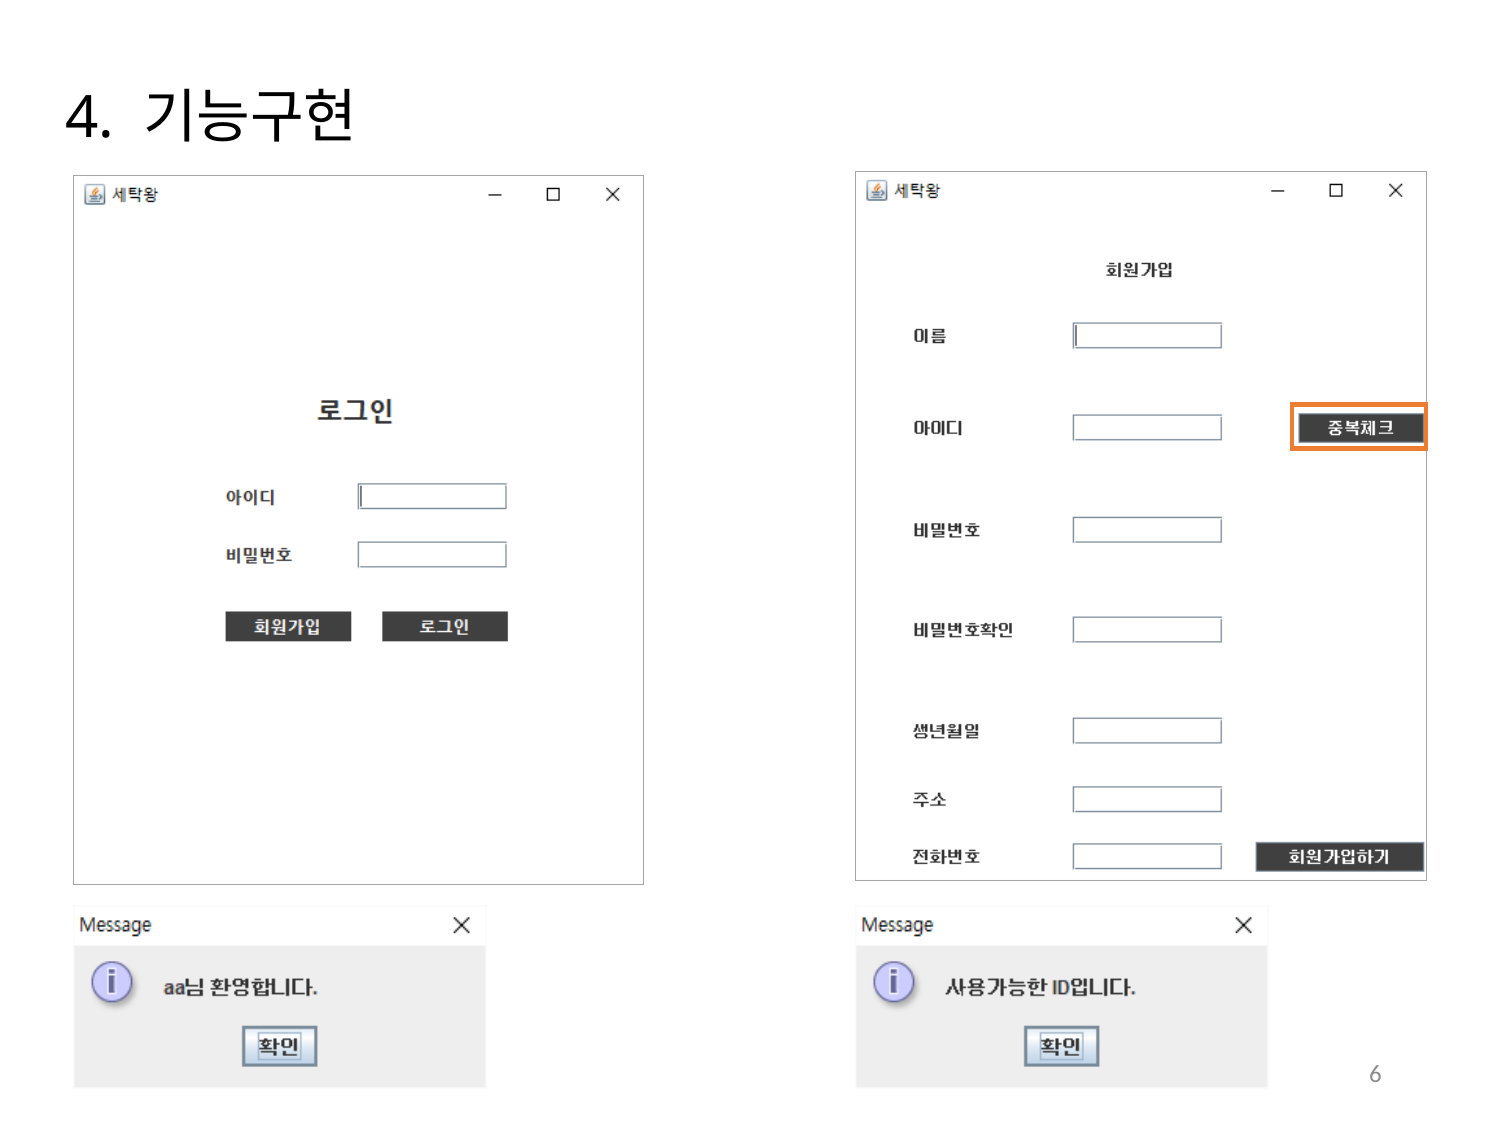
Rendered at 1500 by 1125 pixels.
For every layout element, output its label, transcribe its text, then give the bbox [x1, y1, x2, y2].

slide_number 6 [1059, 1042, 1397, 1103]
text_box 4. 기능구현 [50, 36, 372, 156]
picture [73, 905, 487, 1089]
picture [855, 171, 1427, 881]
picture [73, 175, 645, 885]
picture [855, 905, 1269, 1089]
